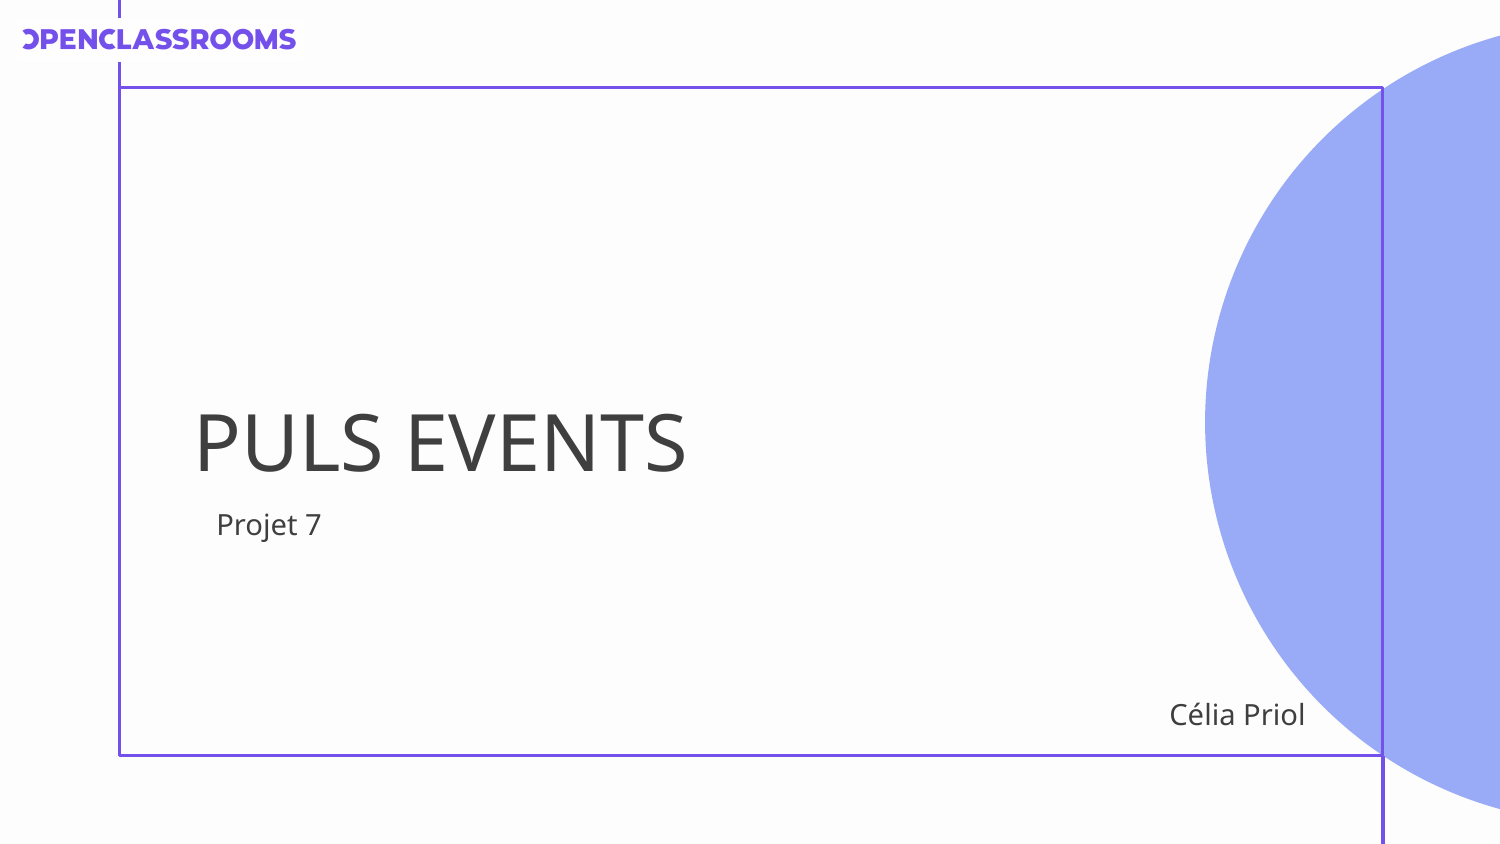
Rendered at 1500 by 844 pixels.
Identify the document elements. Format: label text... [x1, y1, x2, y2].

title PULS EVENTS [178, 273, 1146, 491]
picture [16, 18, 304, 62]
subtitle Projet 7 [178, 491, 1146, 570]
text_box Célia Priol [1131, 681, 1377, 735]
